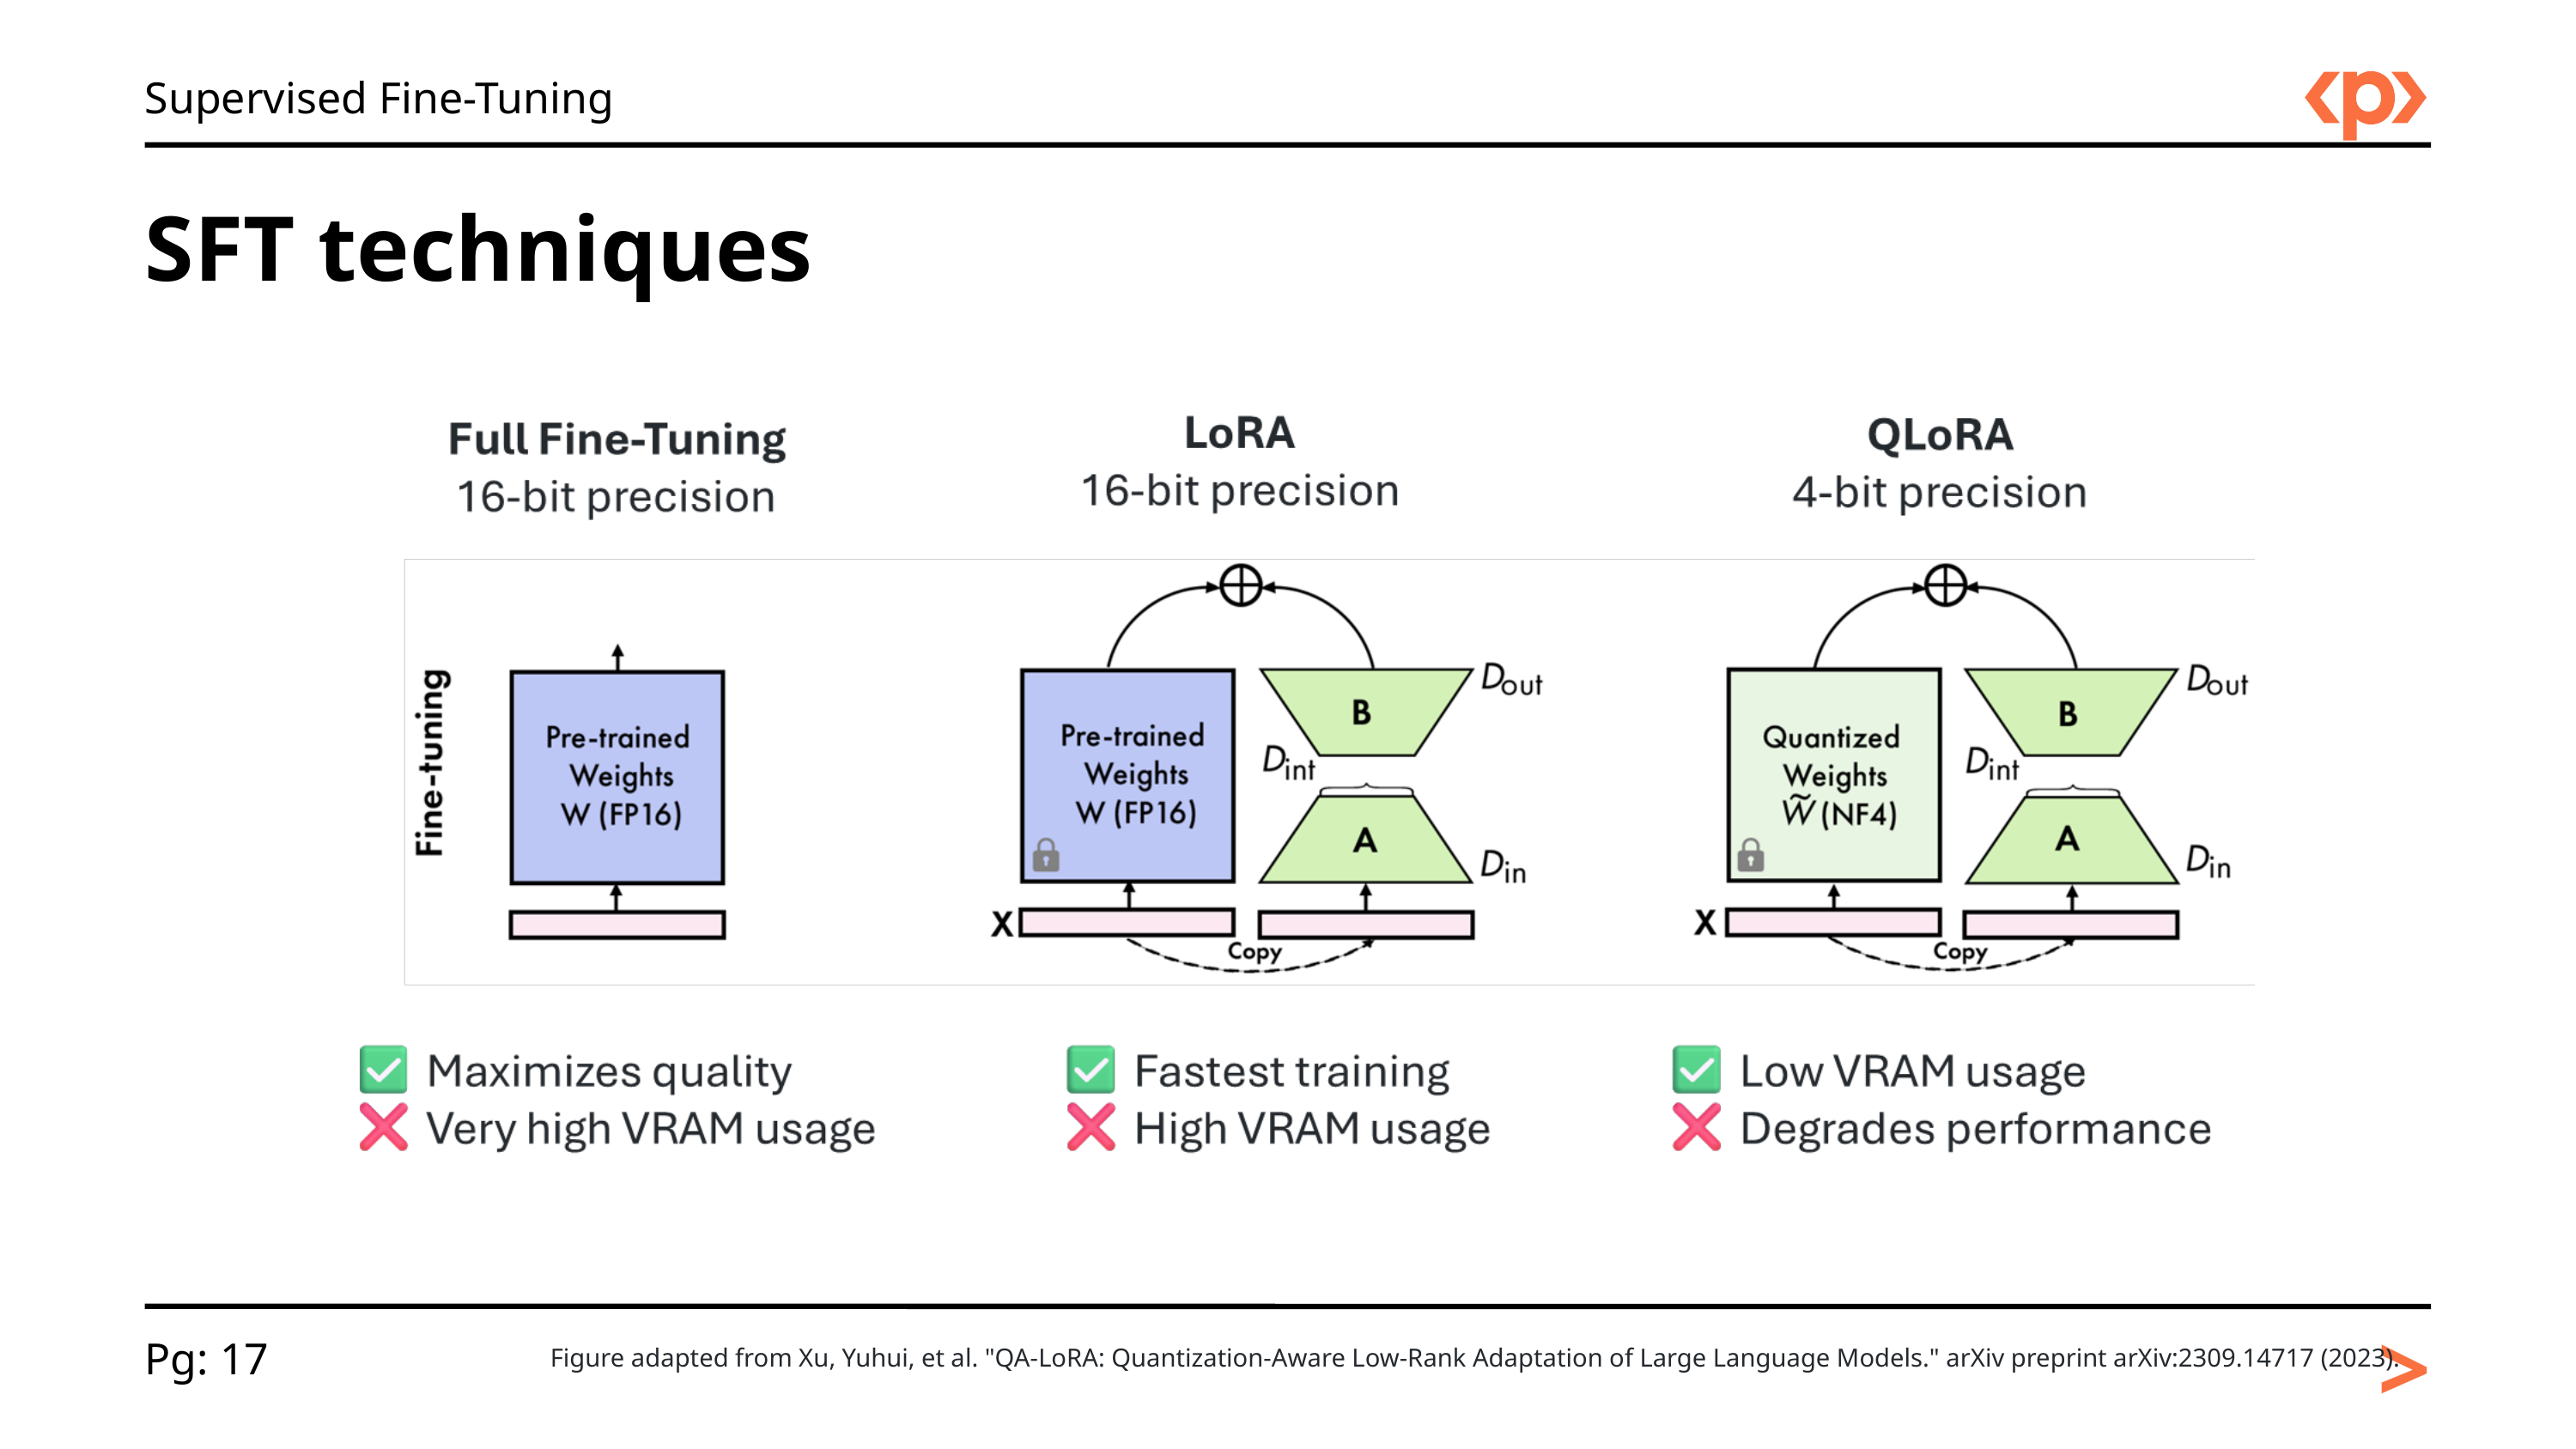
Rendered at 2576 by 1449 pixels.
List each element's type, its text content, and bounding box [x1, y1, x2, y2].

text_box > [2378, 1291, 2432, 1422]
text_box Pg: 17 [144, 1323, 301, 1384]
text_box Figure adapted from Xu, Yuhui, et al. "QA-LoRA: Quantization-Aware Low-Rank Adaptation of Large Language Models." arXiv preprint arXiv:2309.14717 (2023). [538, 1336, 2415, 1379]
picture [321, 390, 2255, 1186]
text_box Supervised Fine-Tuning [144, 62, 698, 123]
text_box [2300, 66, 2432, 145]
text_box SFT techniques [144, 173, 1814, 300]
